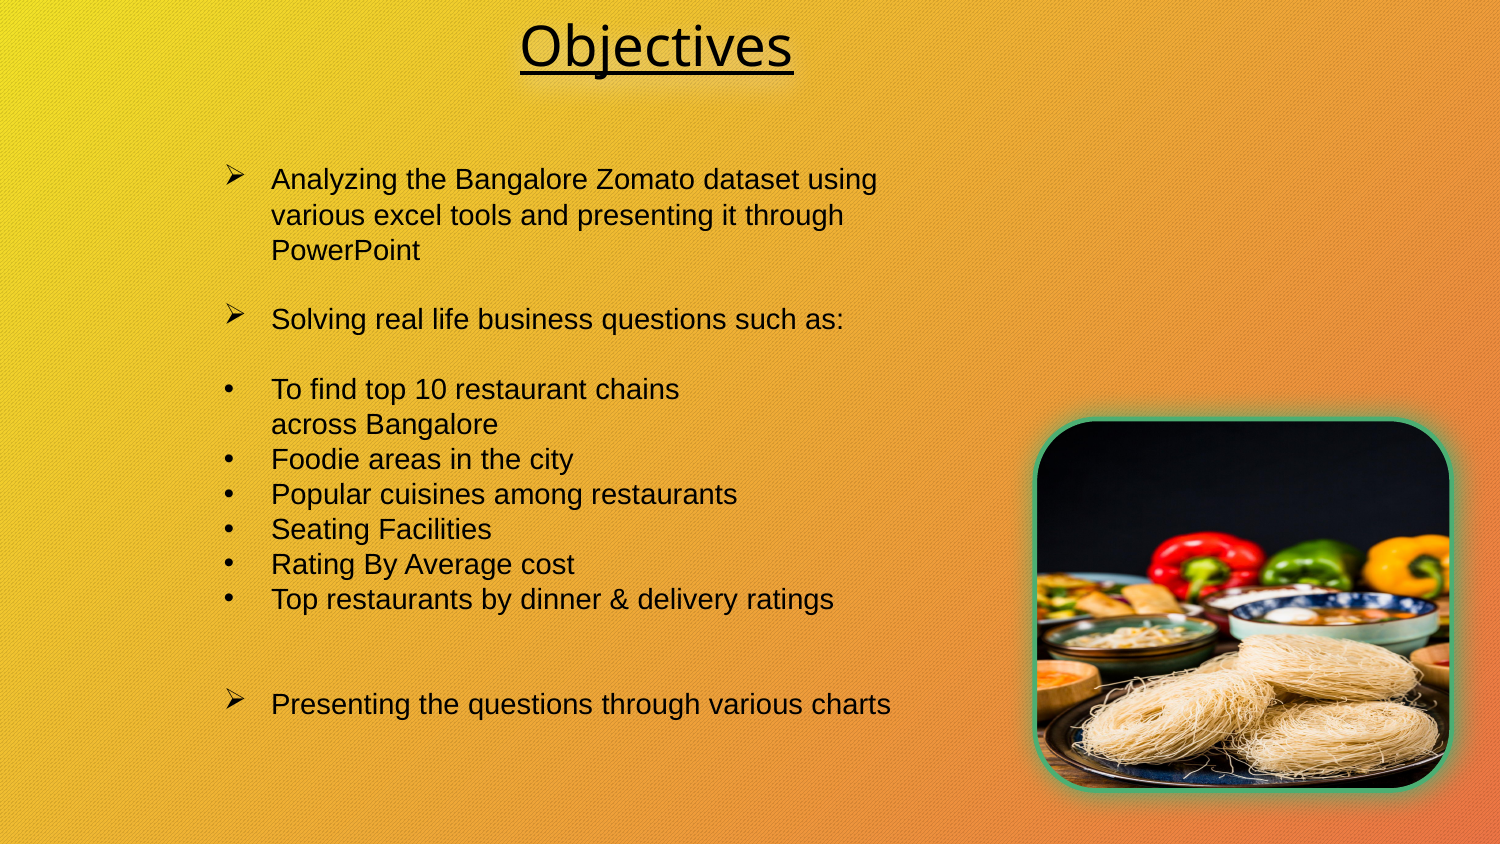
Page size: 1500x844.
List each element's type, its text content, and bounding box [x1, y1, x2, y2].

text_box Analyzing the Bangalore Zomato dataset using various excel tools and presenting it through PowerPoint Solving real life business questions such as: To find top 10 restaurant chains across Bangalore Foodie areas in the city Popular cuisines among restaurants Seating Facilities Rating By Average cost Top restaurants by dinner & delivery ratings Presenting the questions through various charts [209, 153, 965, 728]
title Objectives [118, 7, 1195, 89]
picture [1034, 418, 1452, 791]
